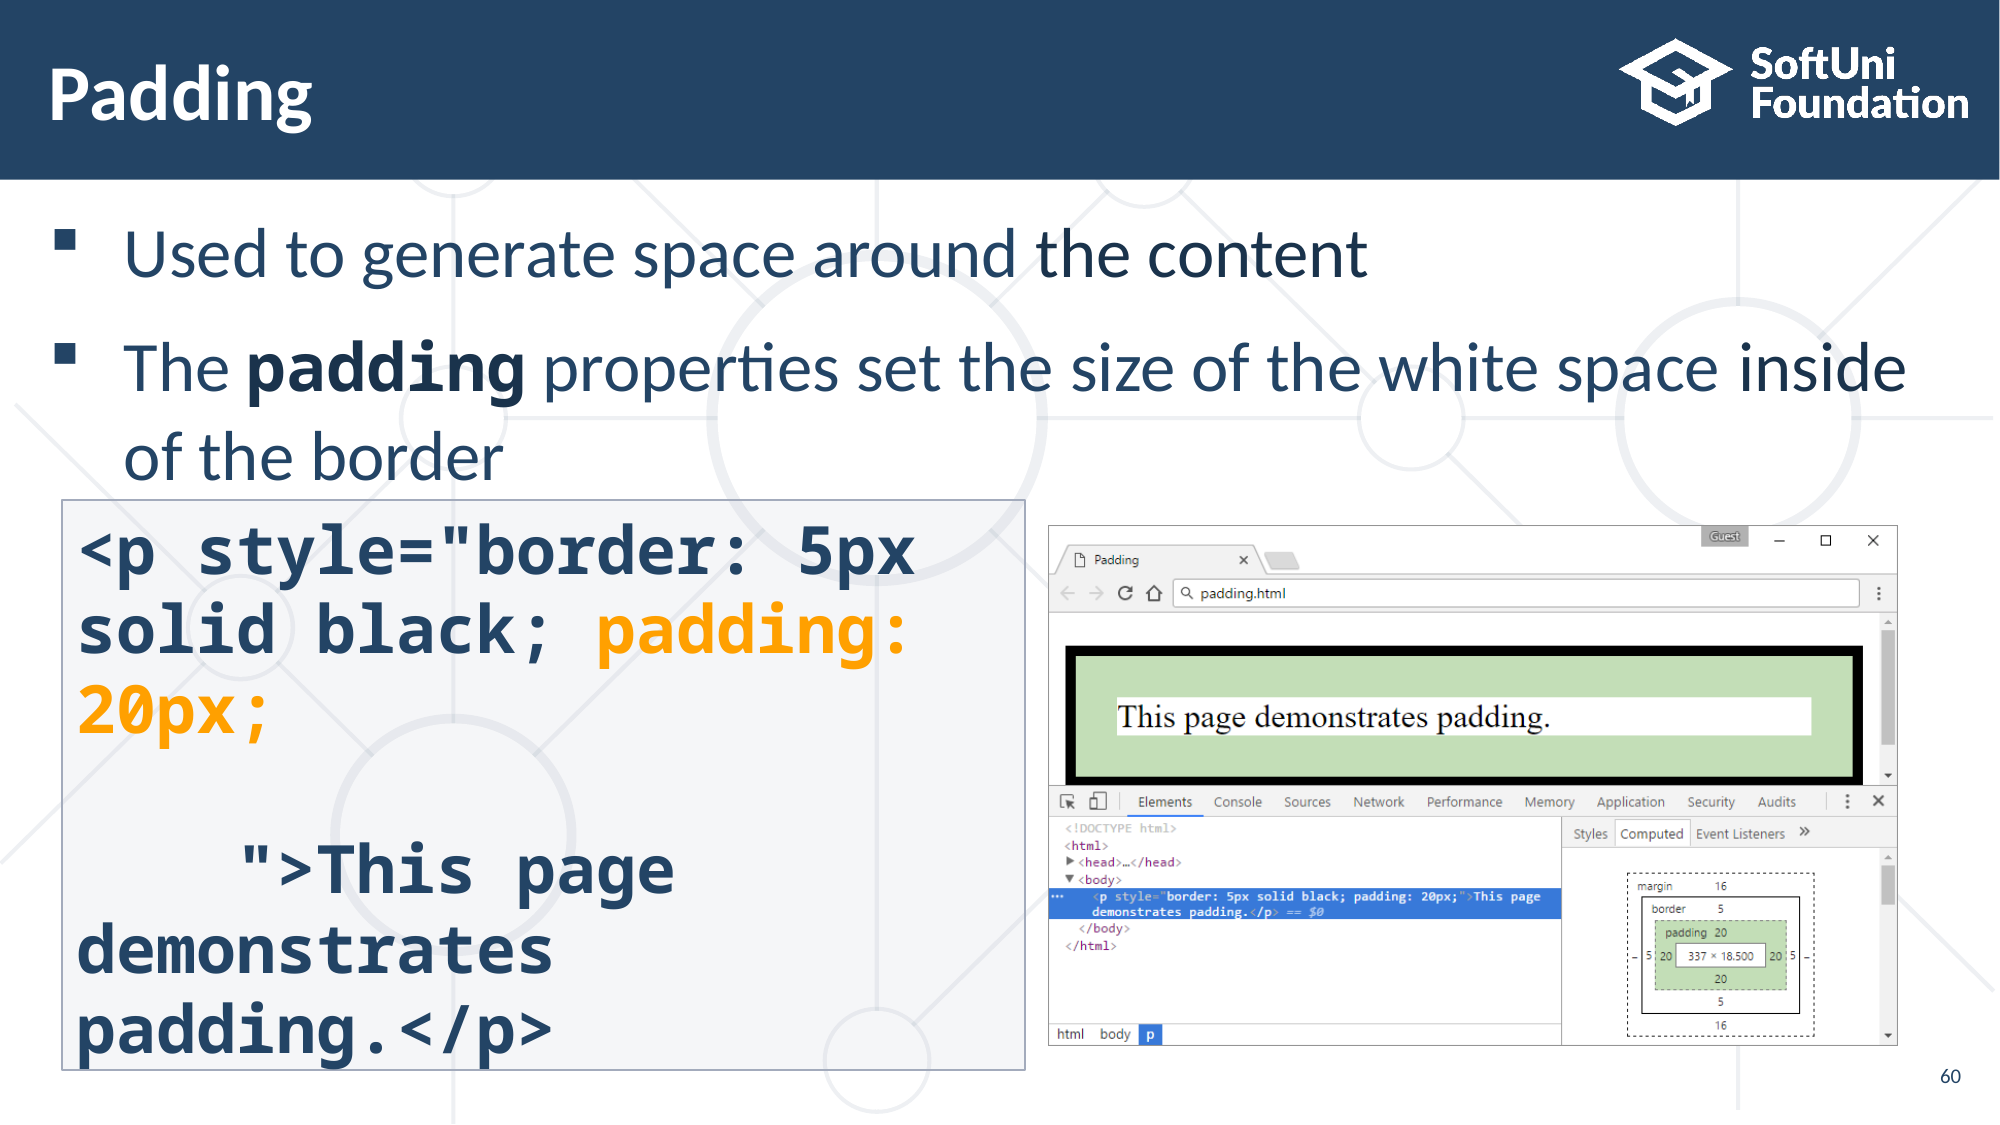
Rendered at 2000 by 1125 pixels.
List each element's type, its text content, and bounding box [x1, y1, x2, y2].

text_box Padding [31, 16, 1591, 162]
text_box <p style="border: 5px solid black; padding: 20px; ">This page demonstrates padding.</p> [61, 500, 1025, 1071]
text_box <number> [1896, 1049, 1968, 1100]
picture [1048, 525, 1898, 1046]
text_box Used to generate space around the content The padding properties set the size of the white space inside of the border [31, 196, 1970, 1050]
picture [1618, 38, 1968, 126]
